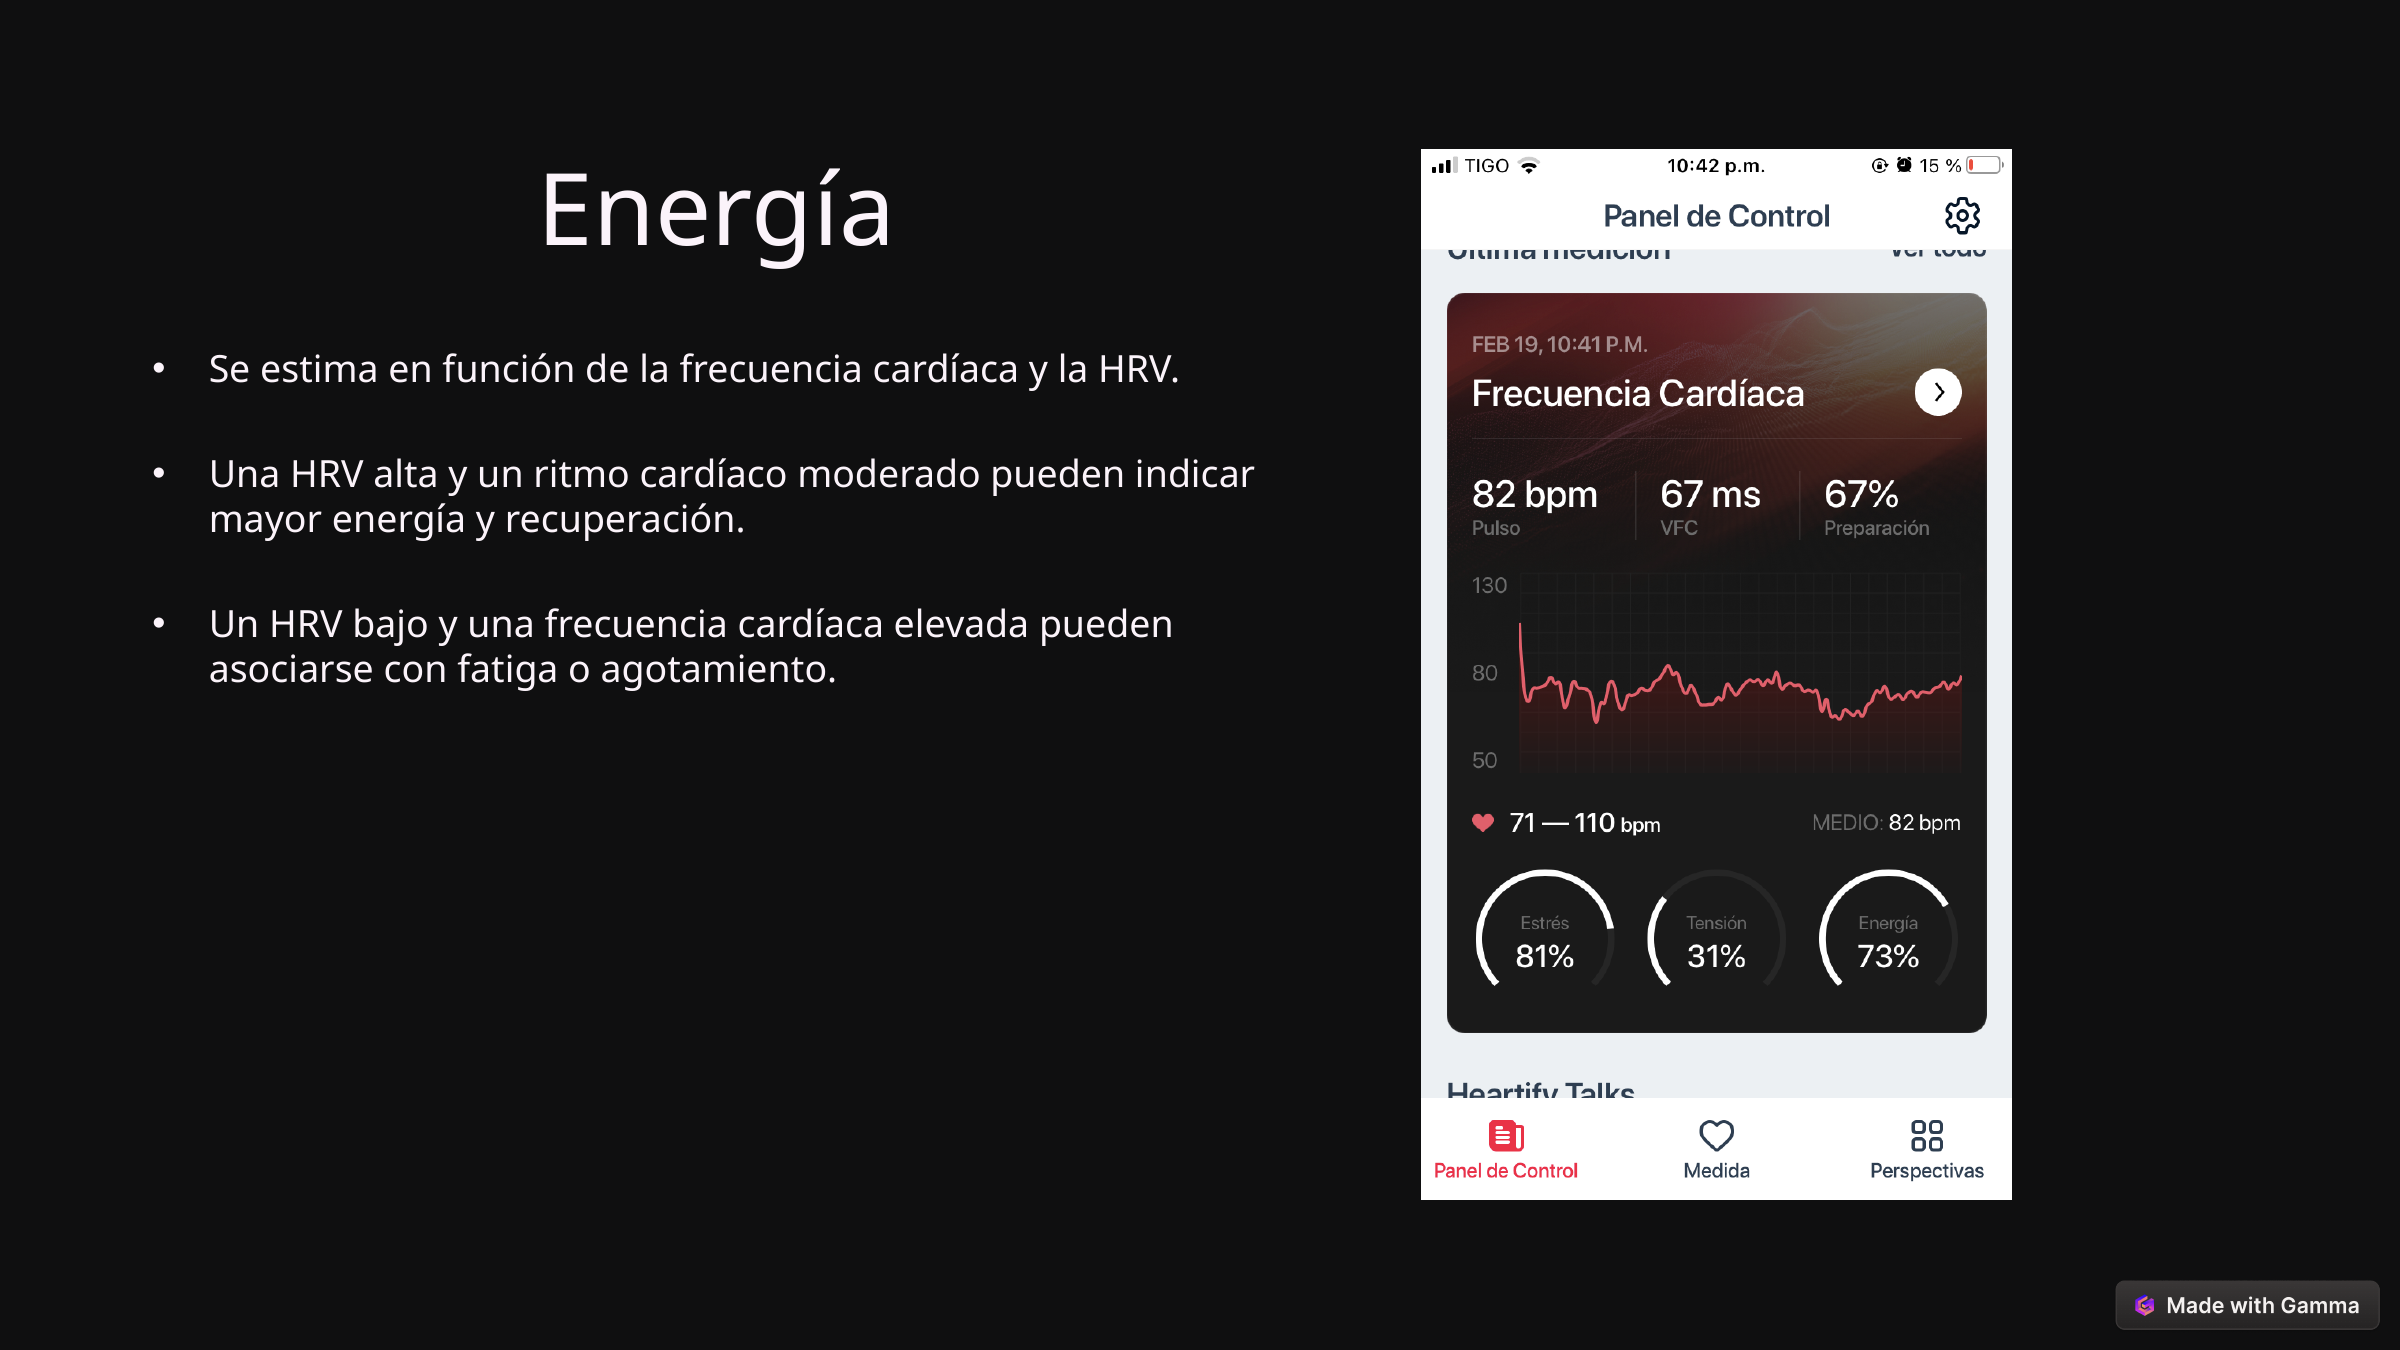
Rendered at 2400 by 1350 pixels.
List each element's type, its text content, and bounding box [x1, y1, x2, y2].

picture [2106, 1271, 2389, 1339]
text_box Se estima en función de la frecuencia cardíaca y la HRV. Una HRV alta y un ritmo cardíaco moderado pueden indicar mayor energía y recuperación. Un HRV bajo y una frecuencia cardíaca elevada pueden asociarse con fatiga o agotamiento. [137, 337, 1296, 1156]
text_box Energía [137, 150, 1296, 267]
picture [1421, 149, 2012, 1200]
